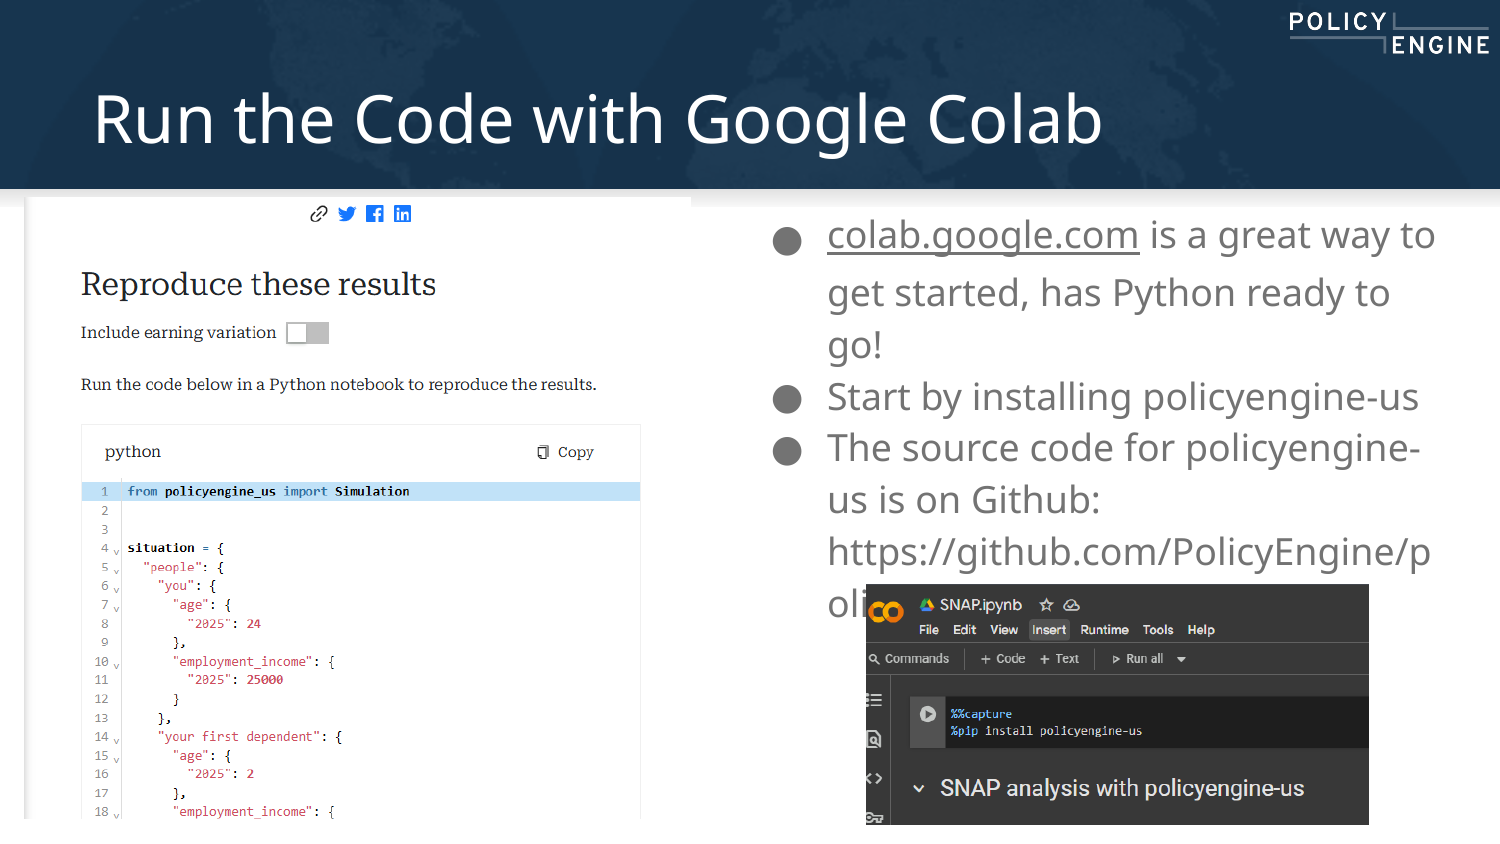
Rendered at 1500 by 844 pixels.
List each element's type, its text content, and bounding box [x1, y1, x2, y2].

title Run the Code with Google Colab [77, 46, 1427, 173]
picture [24, 196, 692, 819]
picture [1290, 12, 1489, 54]
picture [866, 584, 1369, 826]
list colab.google.com is a great way to get started, has Python ready to go! Start by installing policyengine-us The source code for policyengine-us is on Github: https://github.com/PolicyEngine/policyengine-us [737, 188, 1452, 700]
